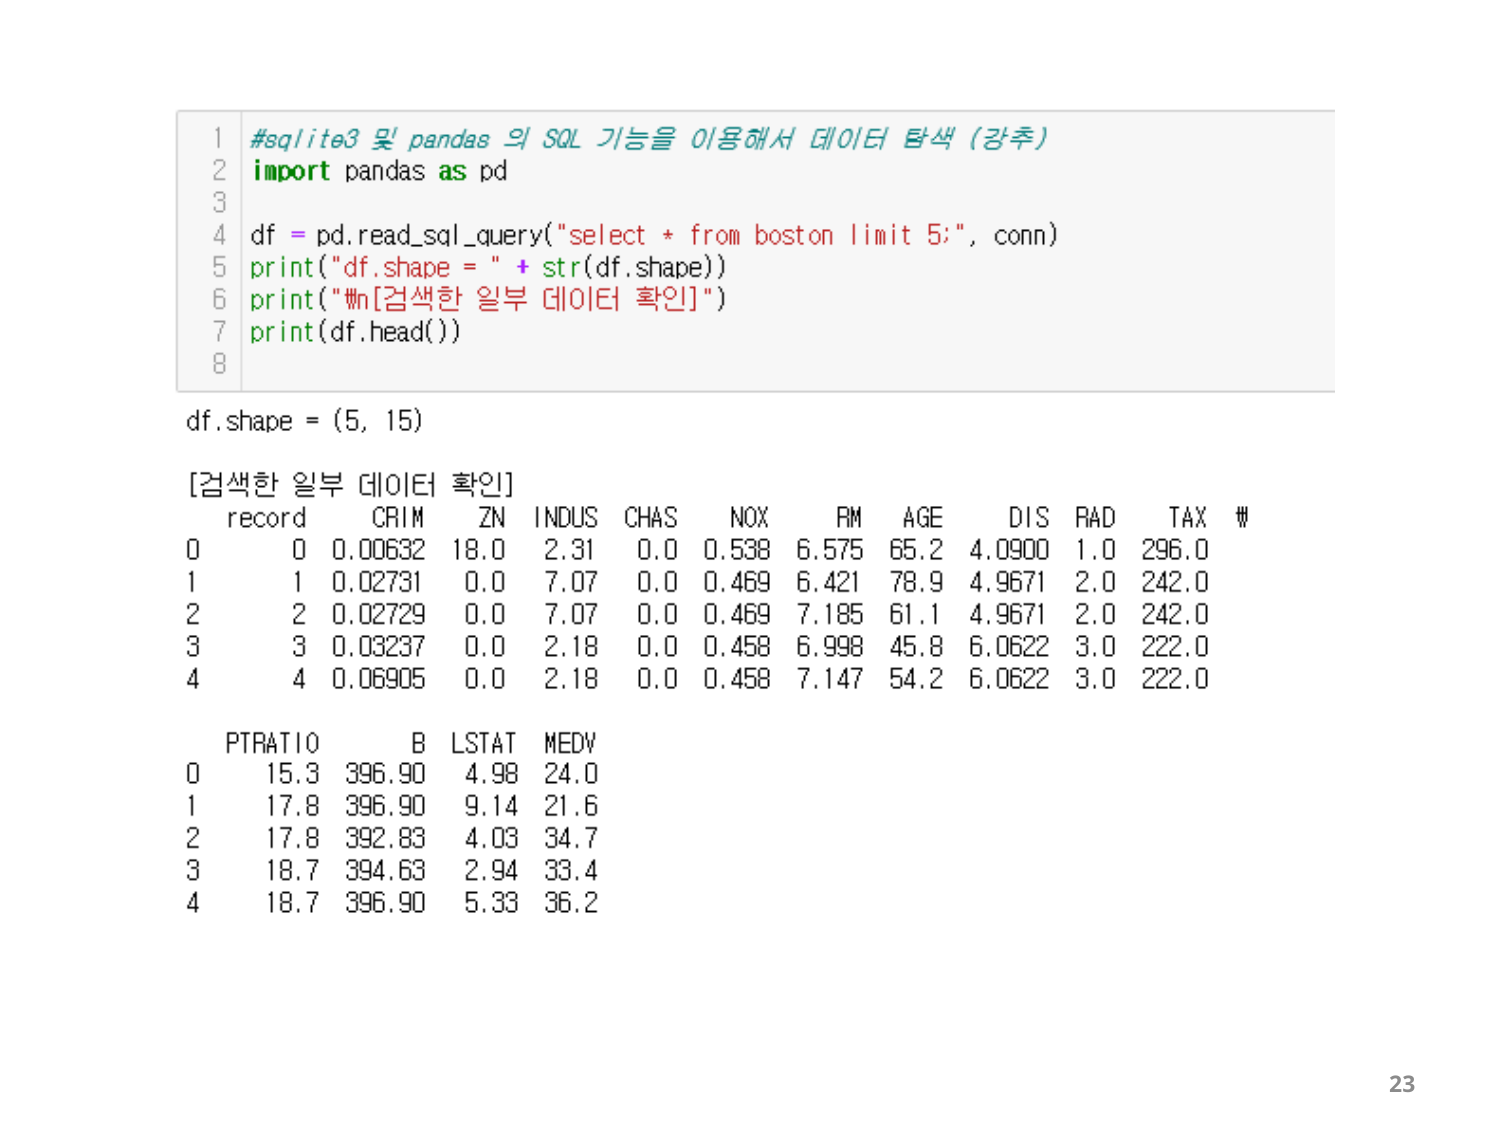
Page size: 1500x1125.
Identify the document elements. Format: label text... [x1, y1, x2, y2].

slide_number 23 [1093, 1067, 1431, 1103]
picture [165, 99, 1335, 930]
